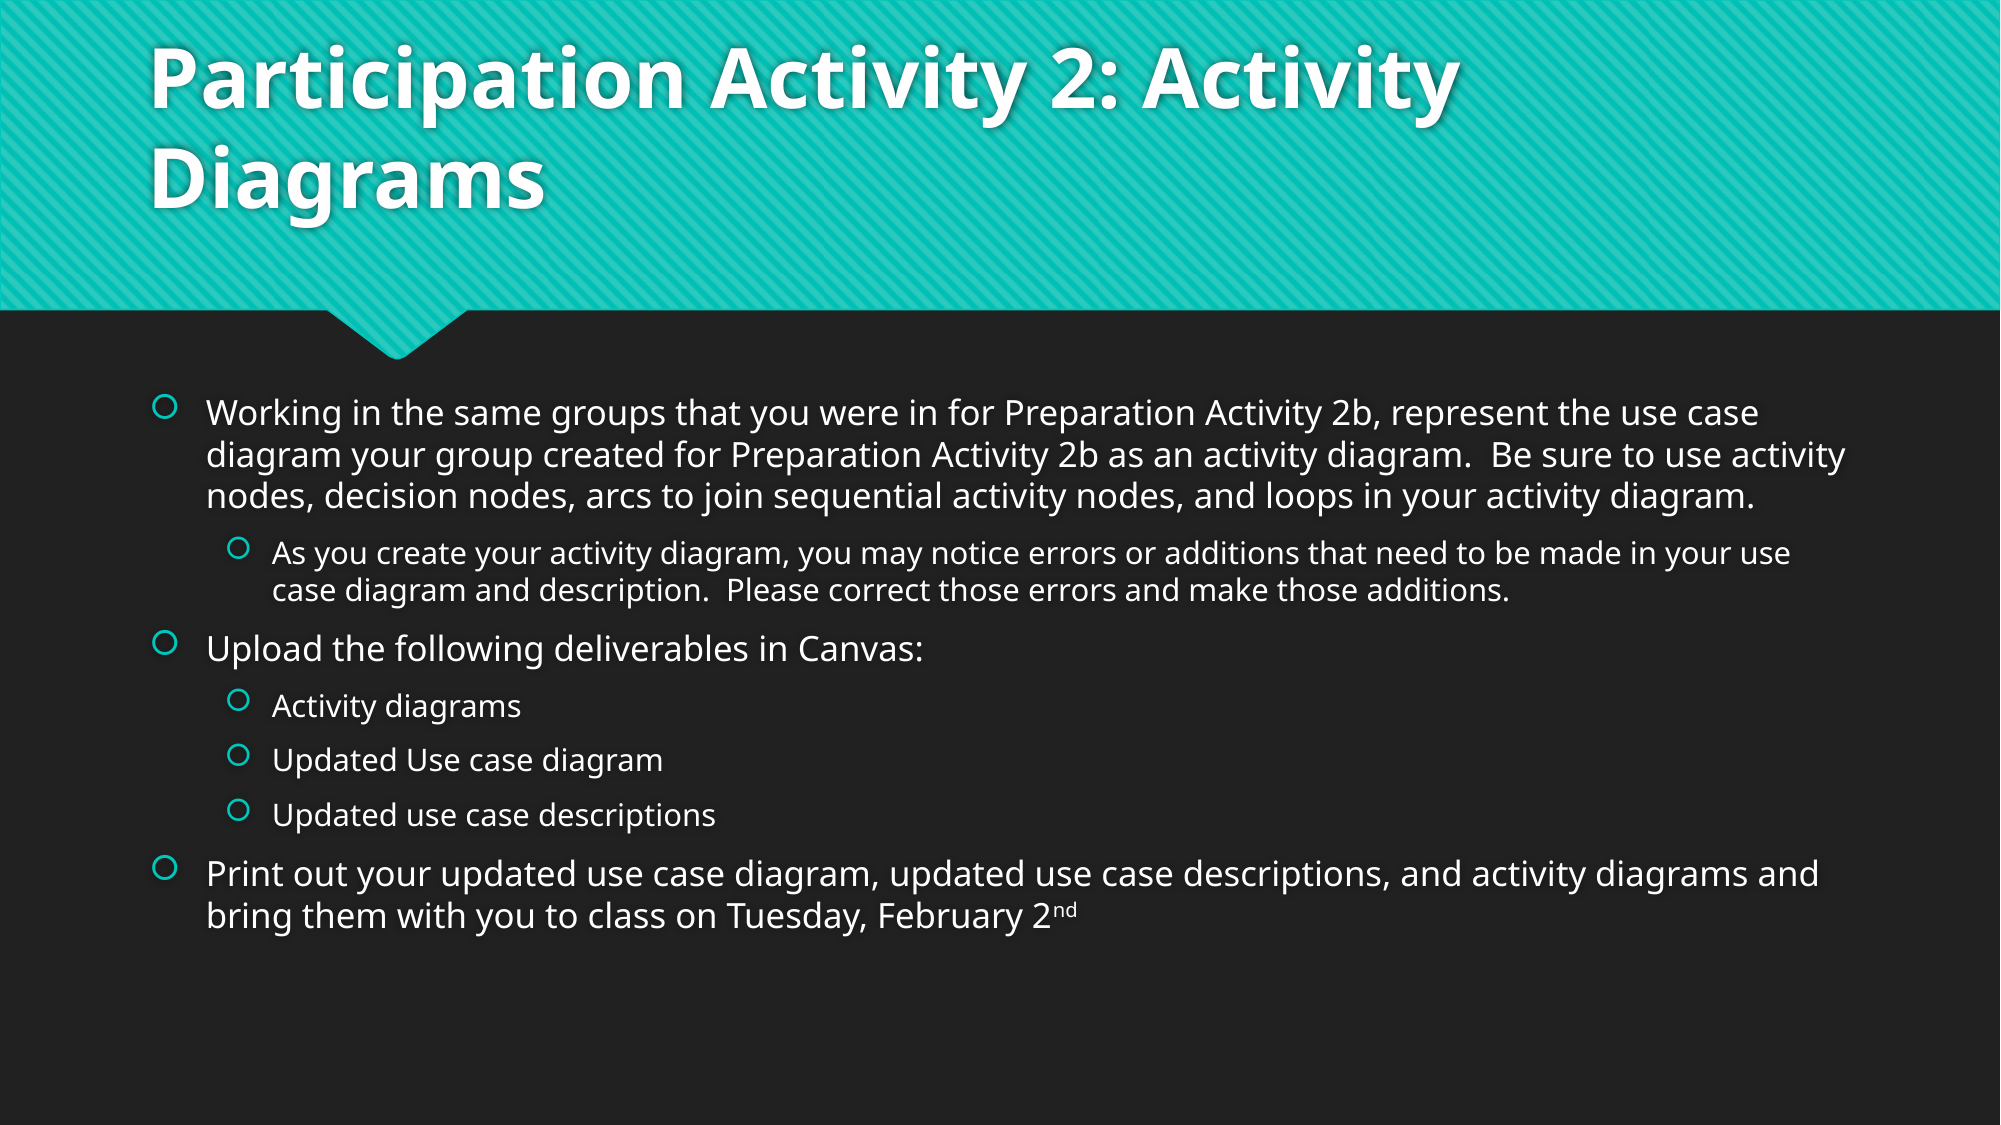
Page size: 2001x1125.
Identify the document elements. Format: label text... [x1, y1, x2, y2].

title Participation Activity 2: Activity Diagrams [132, 73, 1868, 233]
list Working in the same groups that you were in for Preparation Activity 2b, represent the use case diagram your group created for Preparation Activity 2b as an activity diagram. Be sure to use activity nodes, decision nodes, arcs to join sequential activity nodes, and loops in your activity diagram. As you create your activity diagram, you may notice errors or additions that need to be made in your use case diagram and description. Please correct those errors and make those additions. Upload the following deliverables in Canvas: Activity diagrams Updated Use case diagram Updated use case descriptions Print out your updated use case diagram, updated use case descriptions, and activity diagrams and bring them with you to class on Tuesday, February 2nd [134, 364, 1866, 962]
